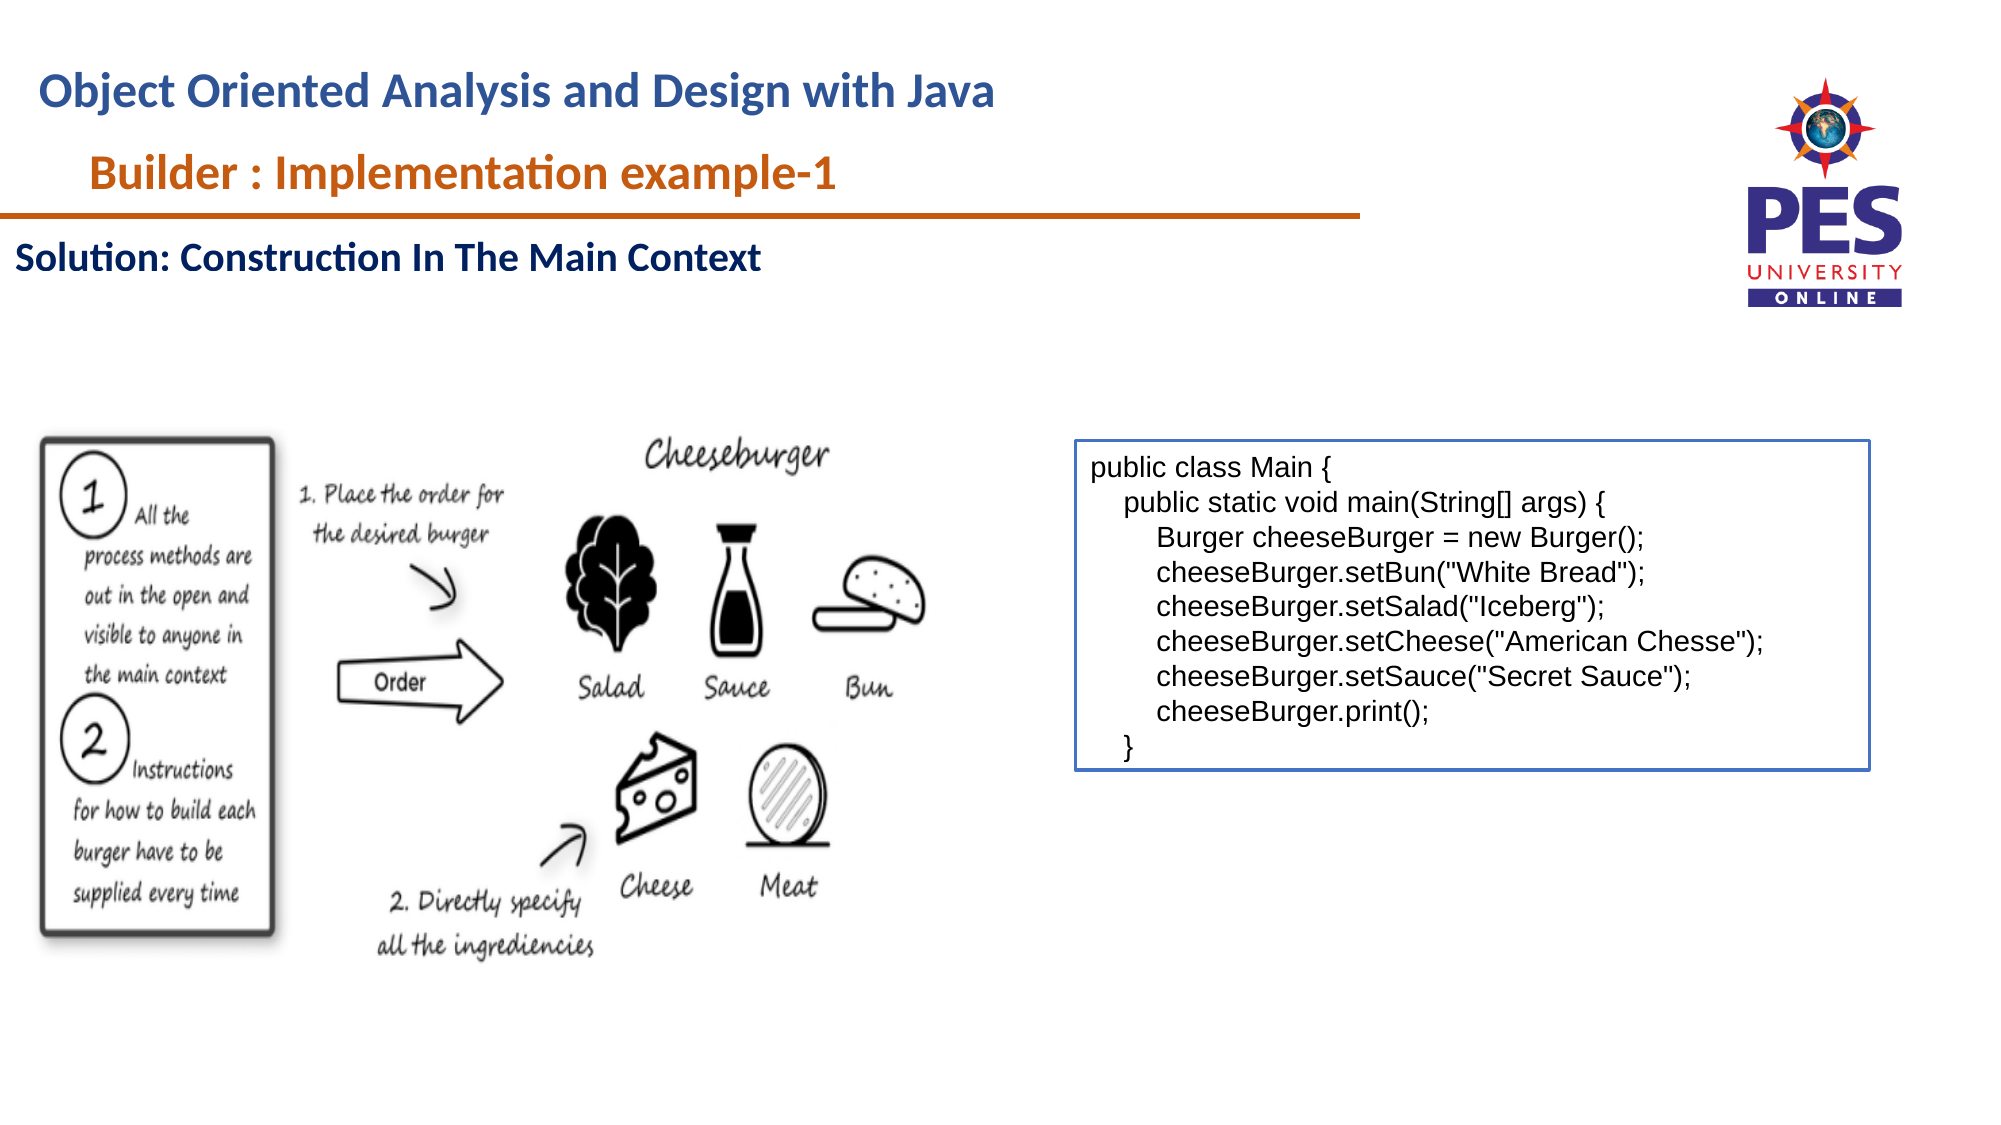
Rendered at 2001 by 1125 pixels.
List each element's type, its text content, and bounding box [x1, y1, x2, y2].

text_box Solution: Construction In The Main Context [0, 222, 1950, 288]
text_box public class Main { public static void main(String[] args) { Burger cheeseBurger = new Burger(); cheeseBurger.setBun("White Bread"); cheeseBurger.setSalad("Iceberg"); cheeseBurger.setCheese("American Chesse"); cheeseBurger.setSauce("Secret Sauce"); cheeseBurger.print(); } [1075, 440, 1870, 771]
text_box Builder : Implementation example-1 [74, 132, 1121, 208]
picture [1748, 77, 1902, 222]
picture [1748, 288, 1902, 307]
picture [0, 271, 1029, 1093]
